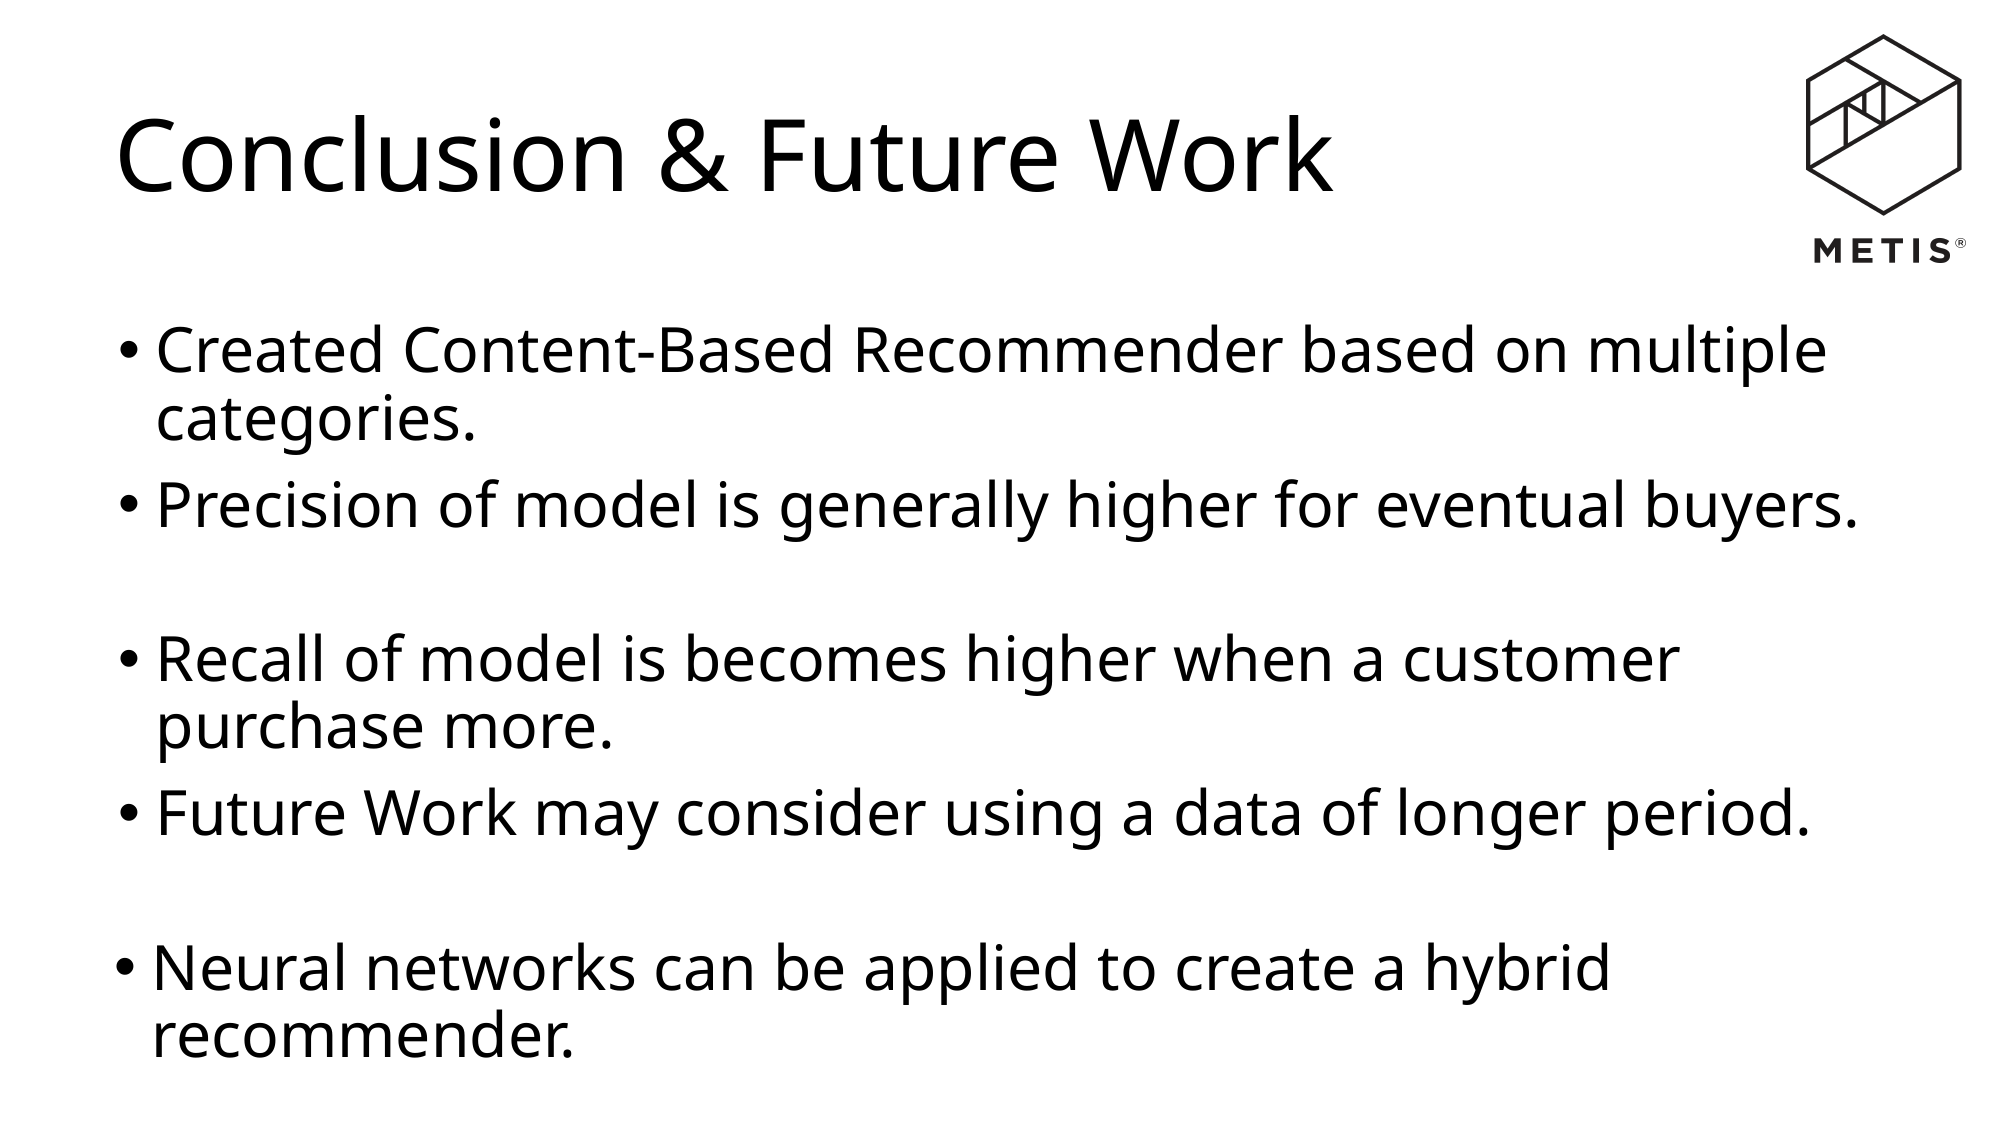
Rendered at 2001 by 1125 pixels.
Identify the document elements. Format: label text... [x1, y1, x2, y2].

text_box Conclusion & Future Work [99, 50, 1787, 269]
list Created Content-Based Recommender based on multiple categories. [103, 311, 1966, 411]
text_box Recall of model is becomes higher when a customer purchase more. [103, 620, 1966, 719]
text_box Future Work may consider using a data of longer period. [103, 774, 1966, 874]
text_box Neural networks can be applied to create a hybrid recommender. [99, 928, 1962, 1028]
picture [1806, 34, 1966, 263]
text_box Precision of model is generally higher for eventual buyers. [103, 465, 1966, 565]
